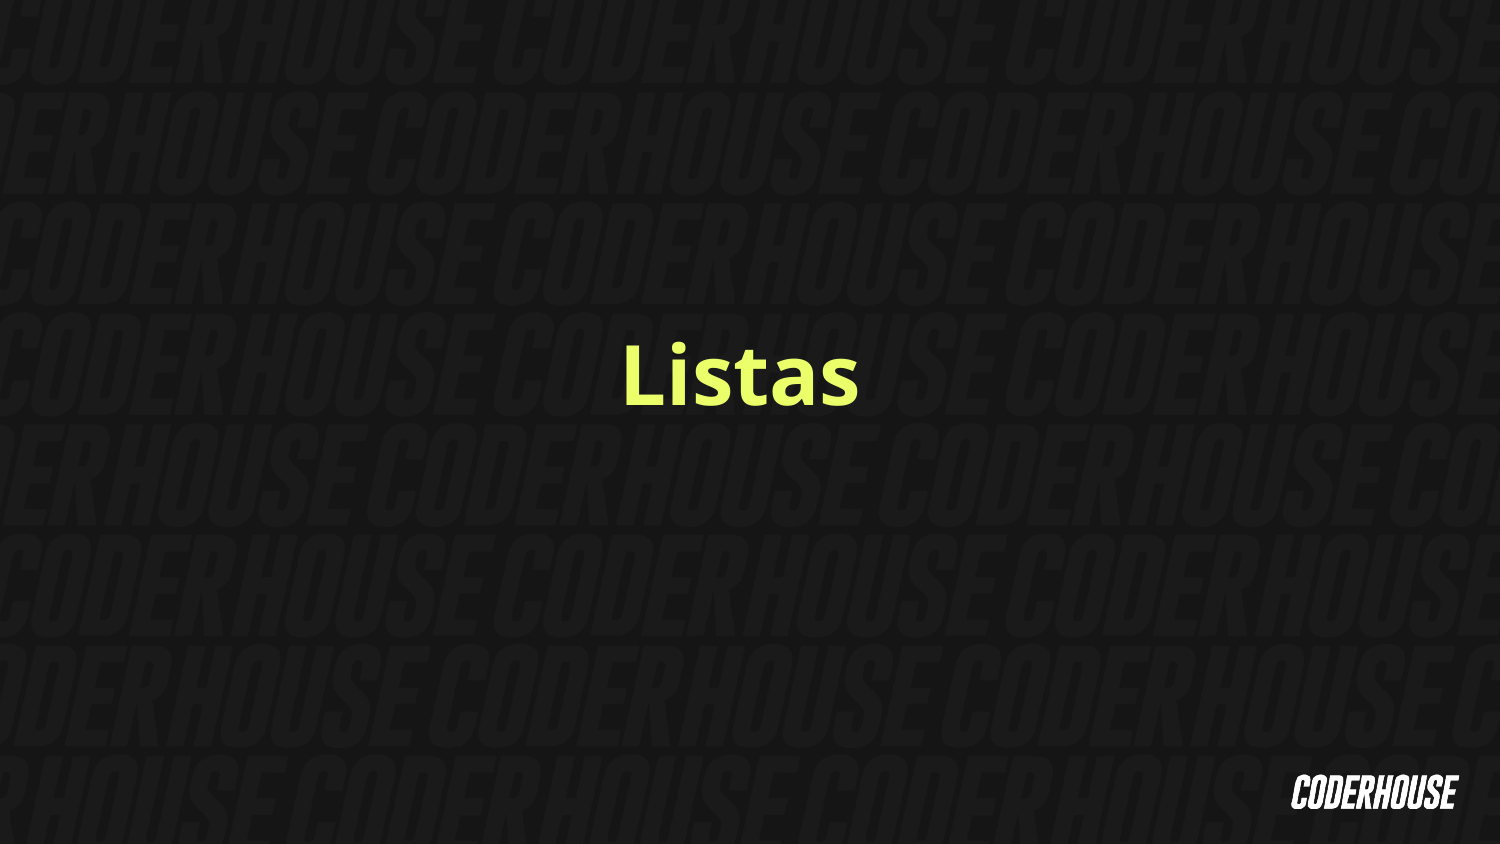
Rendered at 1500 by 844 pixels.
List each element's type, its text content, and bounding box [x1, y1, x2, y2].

picture [0, 0, 1500, 844]
text_box Listas [230, 318, 1251, 439]
